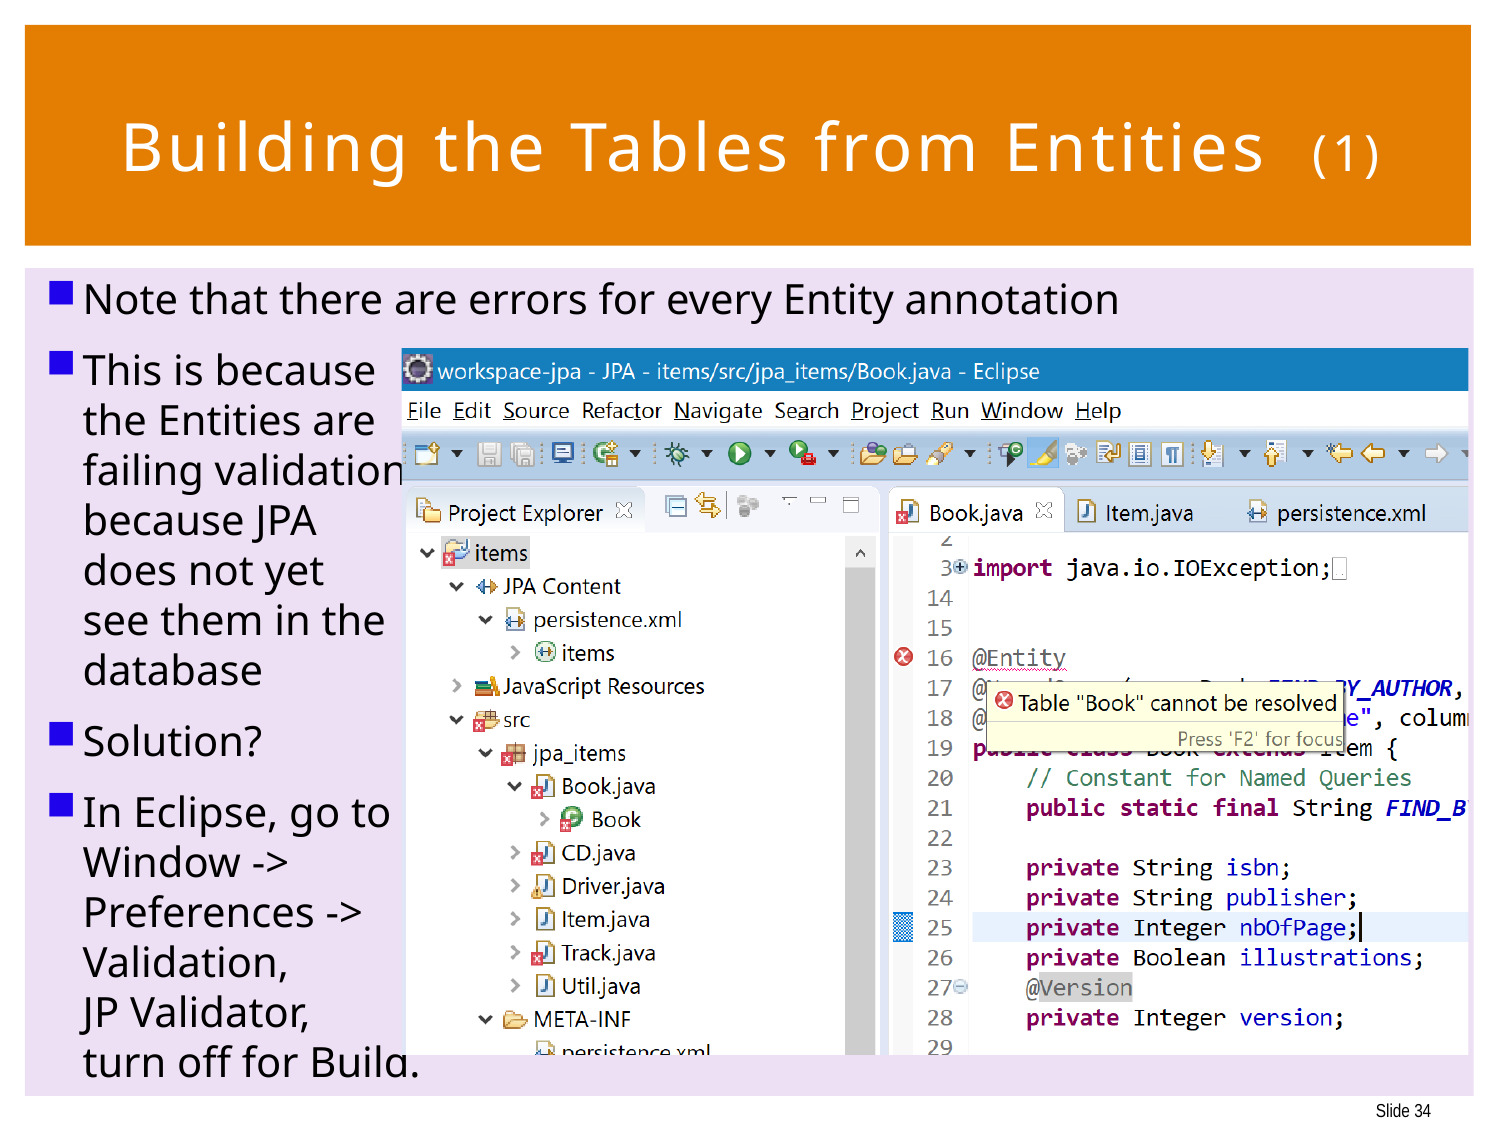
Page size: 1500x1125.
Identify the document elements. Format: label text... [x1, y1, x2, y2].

list Note that there are errors for every Entity annotation This is because the Entities are failing validation because JPA does not yet see them in the database Solution? In Eclipse, go to Window -> Preferences -> Validation, JP Validator, turn off for Build. [22, 265, 1402, 989]
title Building the Tables from Entities (1) [62, 58, 1438, 232]
picture [401, 348, 1469, 1056]
